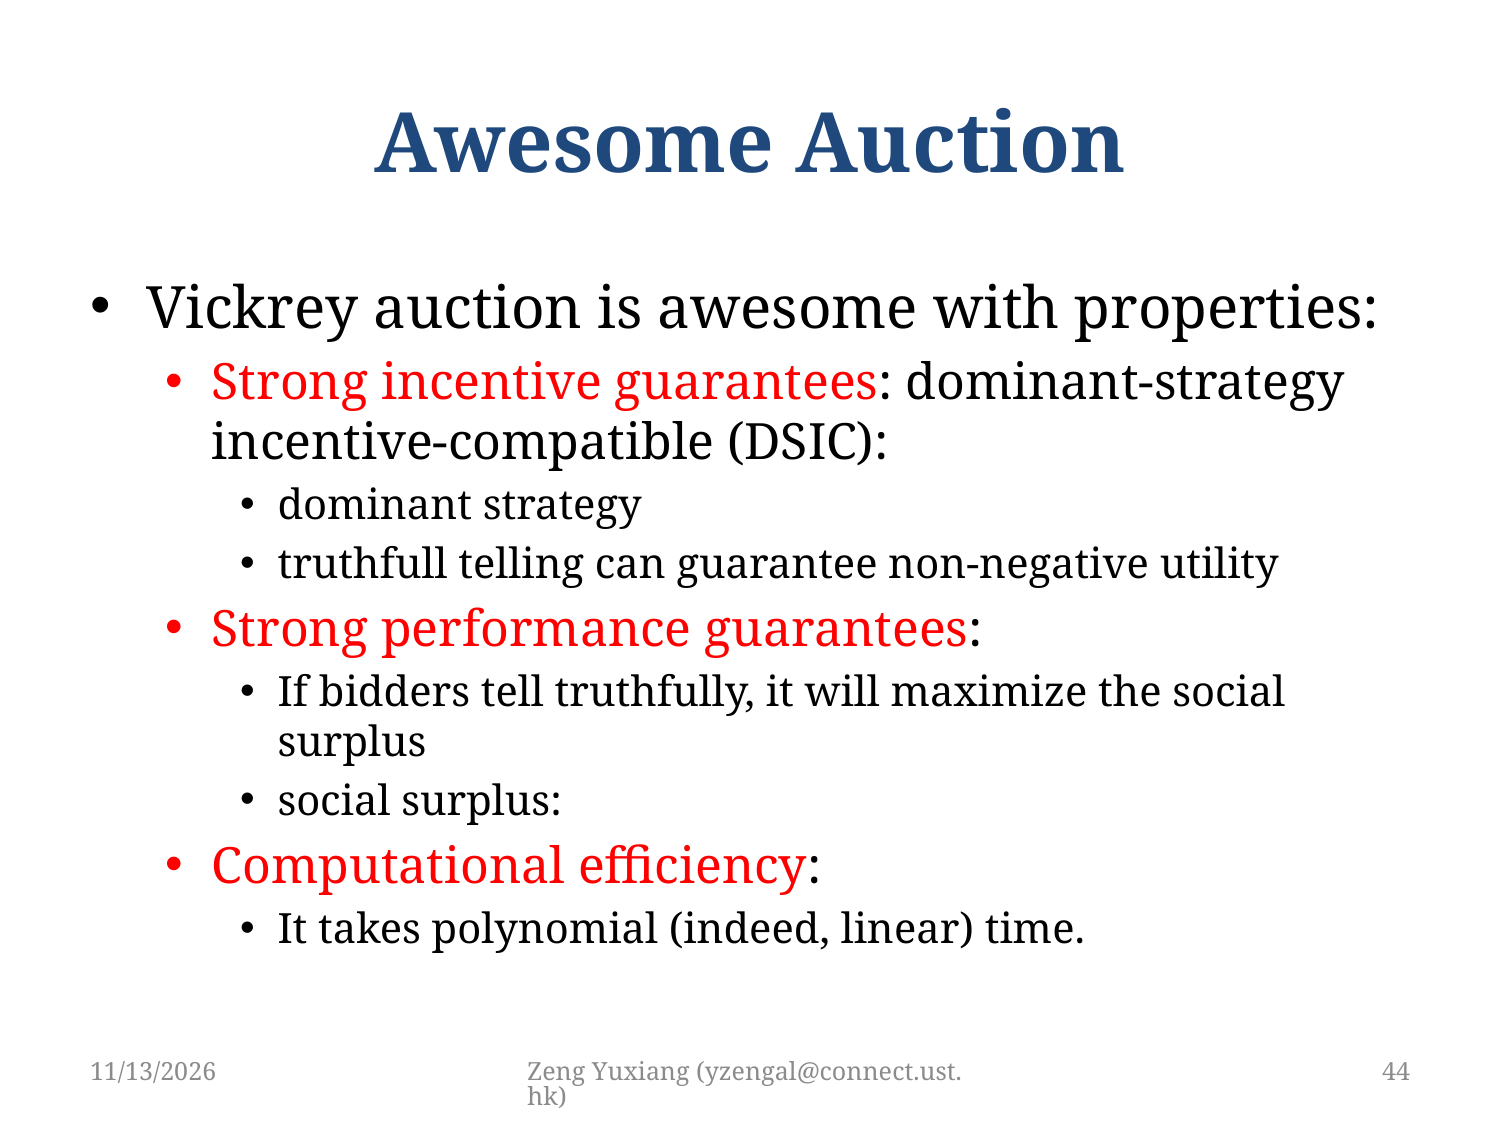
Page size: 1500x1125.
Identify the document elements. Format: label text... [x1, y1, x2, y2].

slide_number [75, 1042, 425, 1103]
slide_number 44 [1074, 1042, 1425, 1103]
title Awesome Auction [75, 45, 1425, 233]
footer Zeng Yuxiang (yzengal@connect.ust.hk) [512, 1042, 988, 1103]
